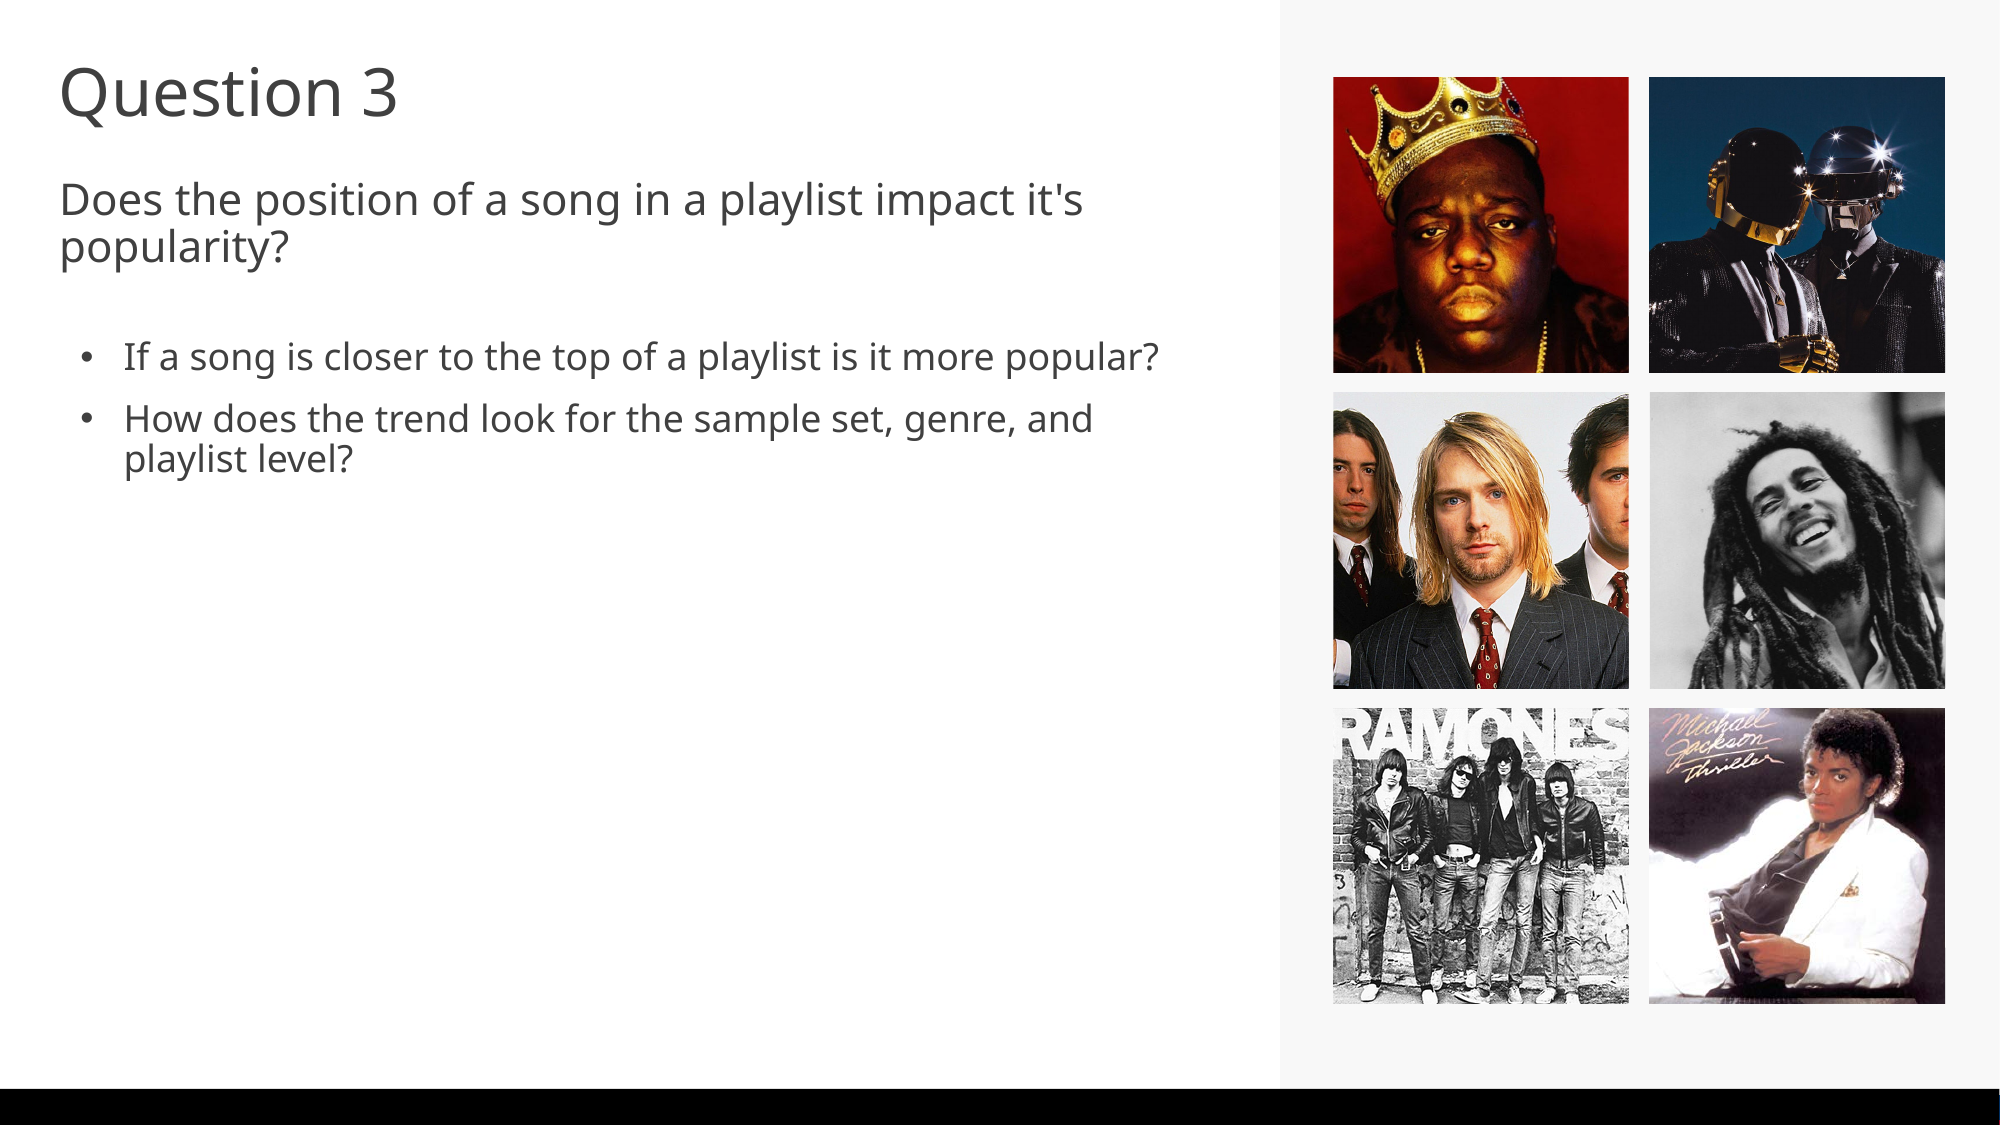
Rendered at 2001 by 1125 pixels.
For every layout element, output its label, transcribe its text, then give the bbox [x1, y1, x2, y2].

picture [1649, 77, 1945, 373]
text_box [0, 1088, 2000, 1125]
list If a song is closer to the top of a playlist is it more popular? How does the trend look for the sample set, genre, and playlist level? [80, 338, 1228, 774]
picture [1649, 392, 1945, 689]
picture [1333, 392, 1629, 689]
picture [1649, 708, 1945, 1004]
list Does the position of a song in a playlist impact it's popularity? [59, 177, 1207, 373]
picture [1333, 708, 1629, 1004]
picture [1333, 77, 1629, 373]
title Question 3 [59, 59, 1207, 148]
